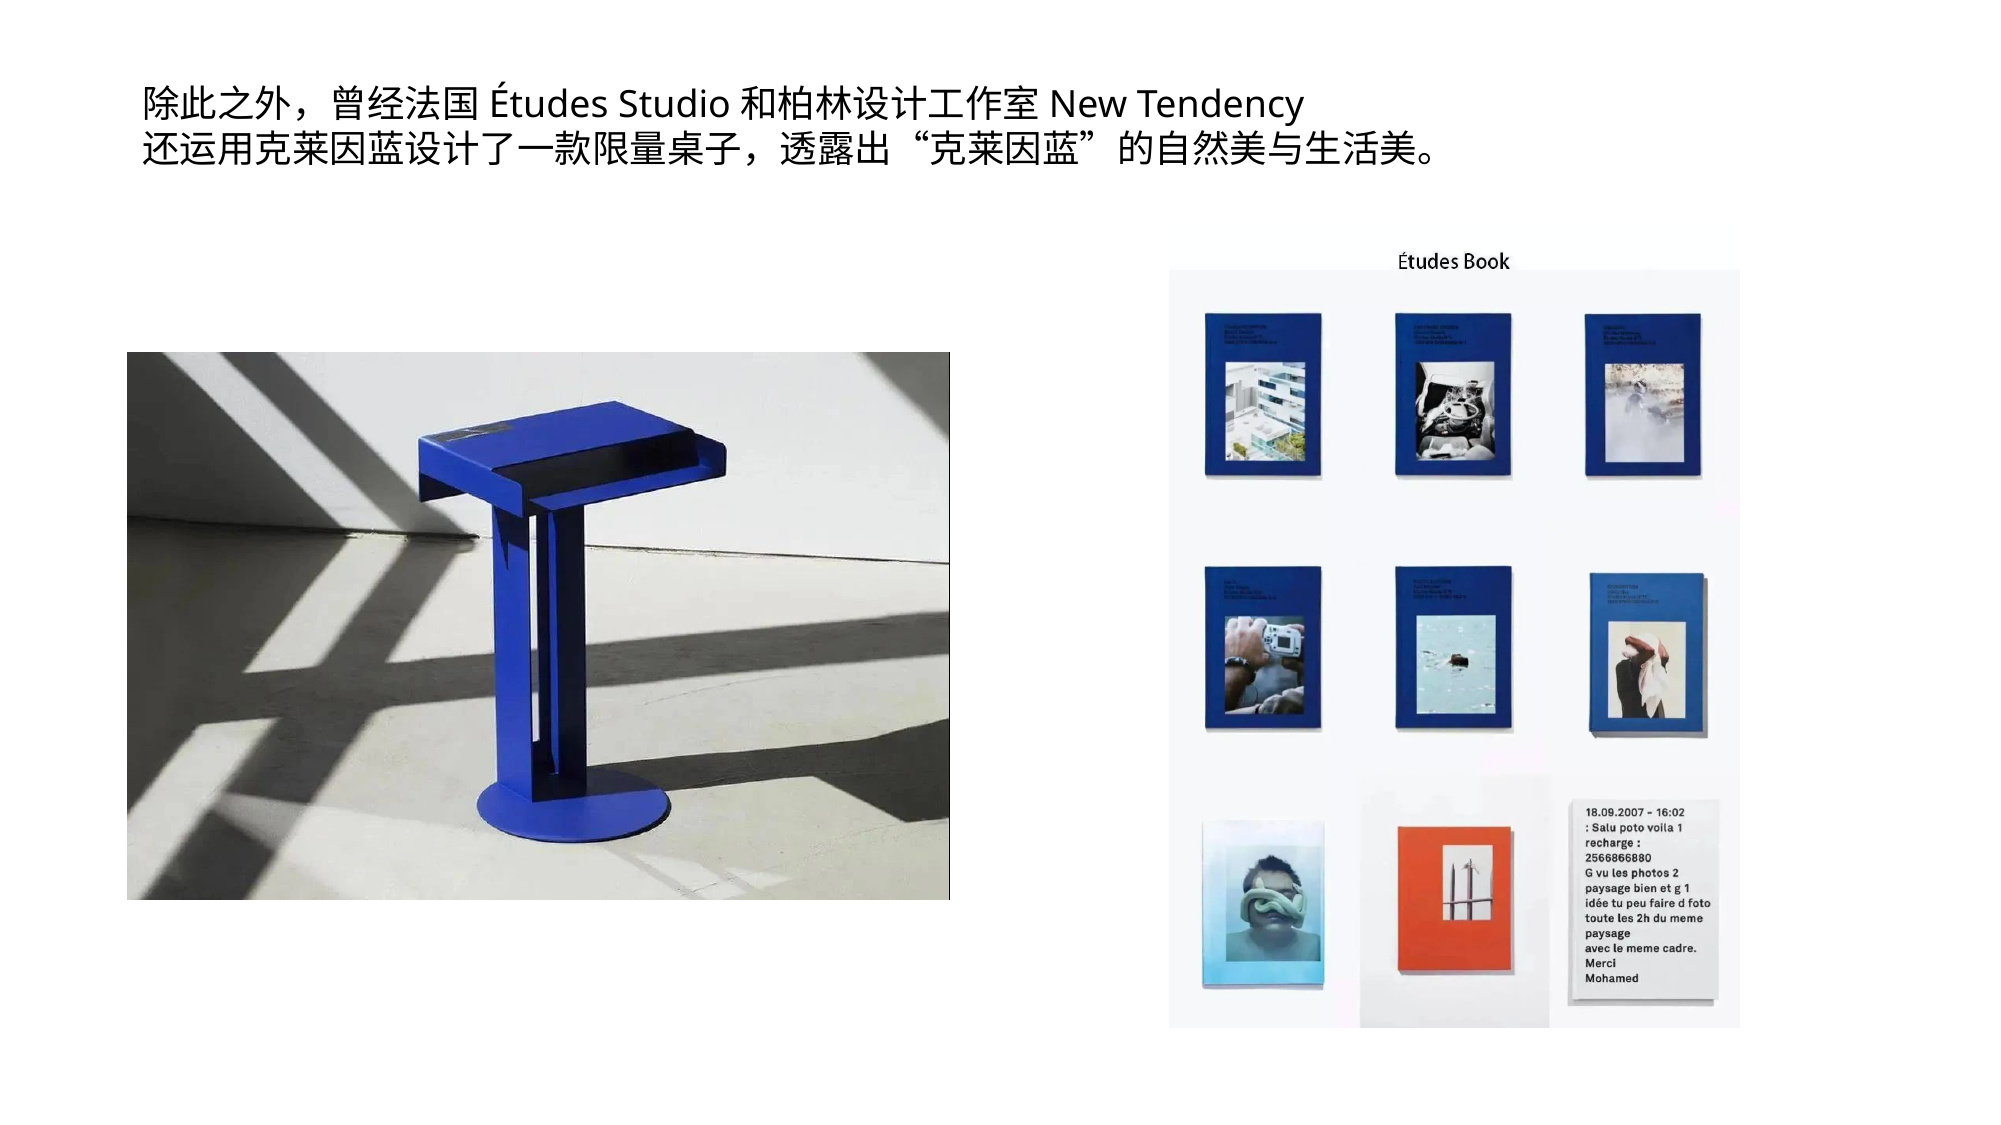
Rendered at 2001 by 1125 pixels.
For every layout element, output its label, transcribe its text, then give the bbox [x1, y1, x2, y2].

picture [127, 352, 950, 900]
text_box 除此之外，曾经法国Études Studio和柏林设计工作室New Tendency 还运用克莱因蓝设计了一款限量桌子，透露出“克莱因蓝”的自然美与生活美。 [127, 72, 1766, 178]
picture [1169, 224, 1740, 1028]
